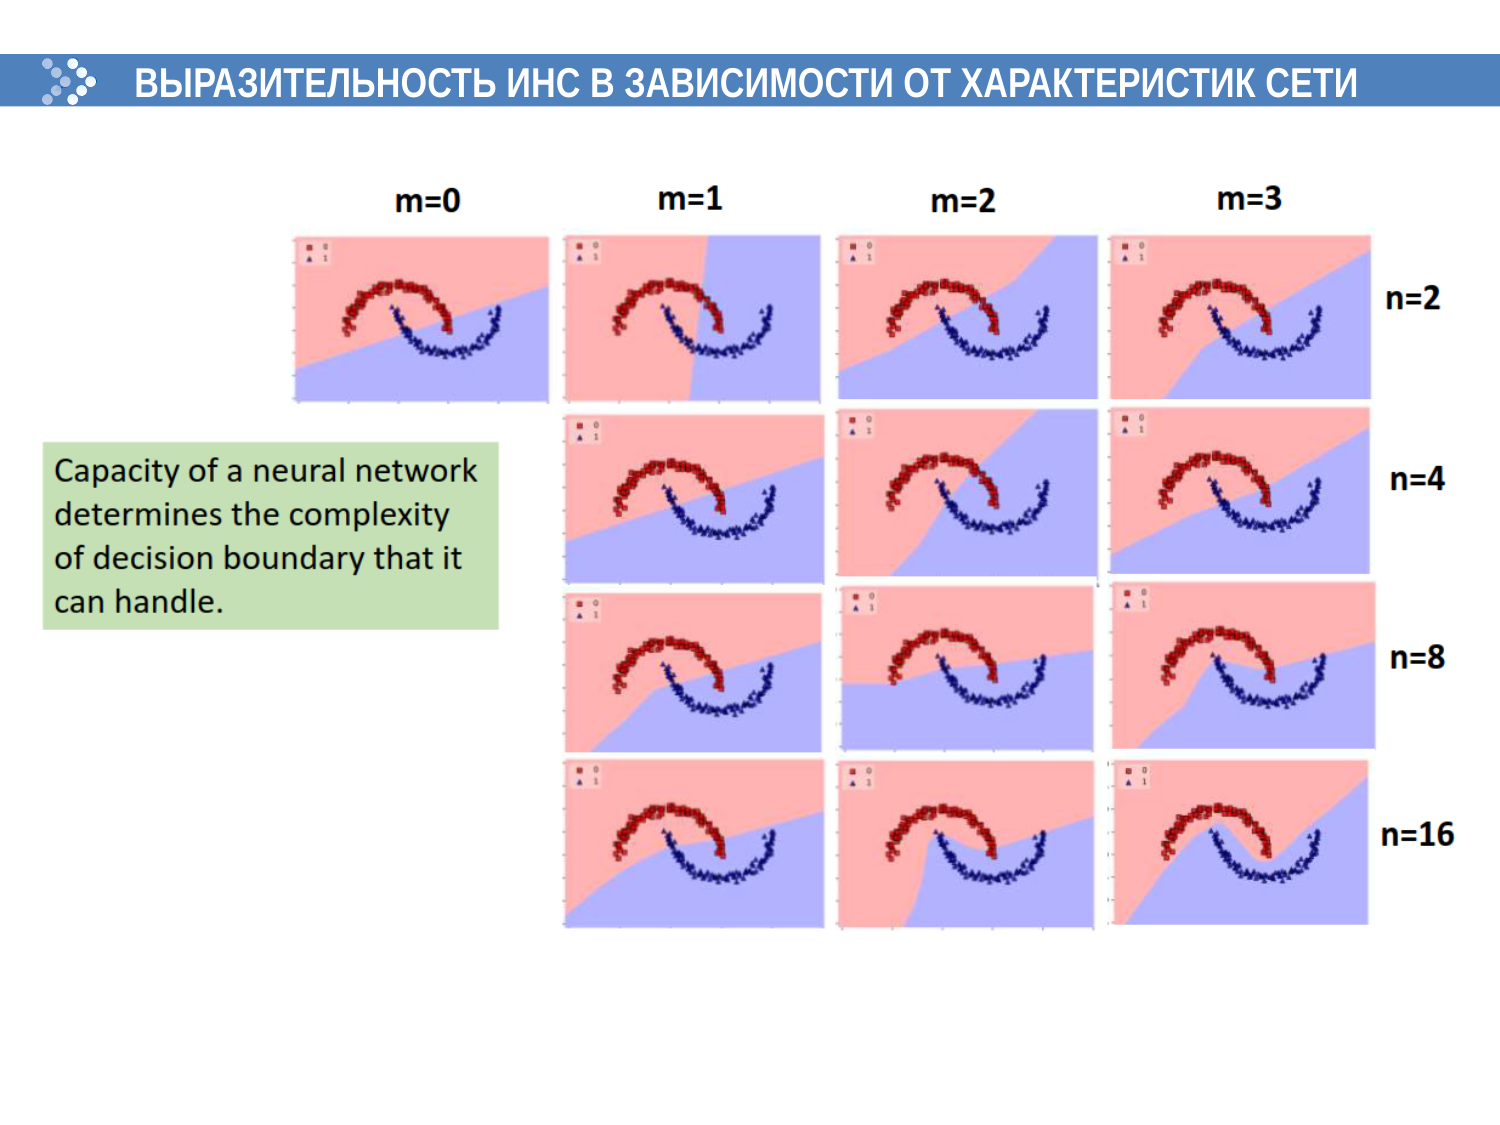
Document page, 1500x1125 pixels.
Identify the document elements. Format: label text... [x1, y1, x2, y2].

picture [37, 54, 98, 108]
picture [22, 170, 1478, 954]
text_box ВЫРАЗИТЕЛЬНОСТЬ ИНС В ЗАВИСИМОСТИ ОТ ХАРАКТЕРИСТИК СЕТИ [119, 48, 1500, 114]
